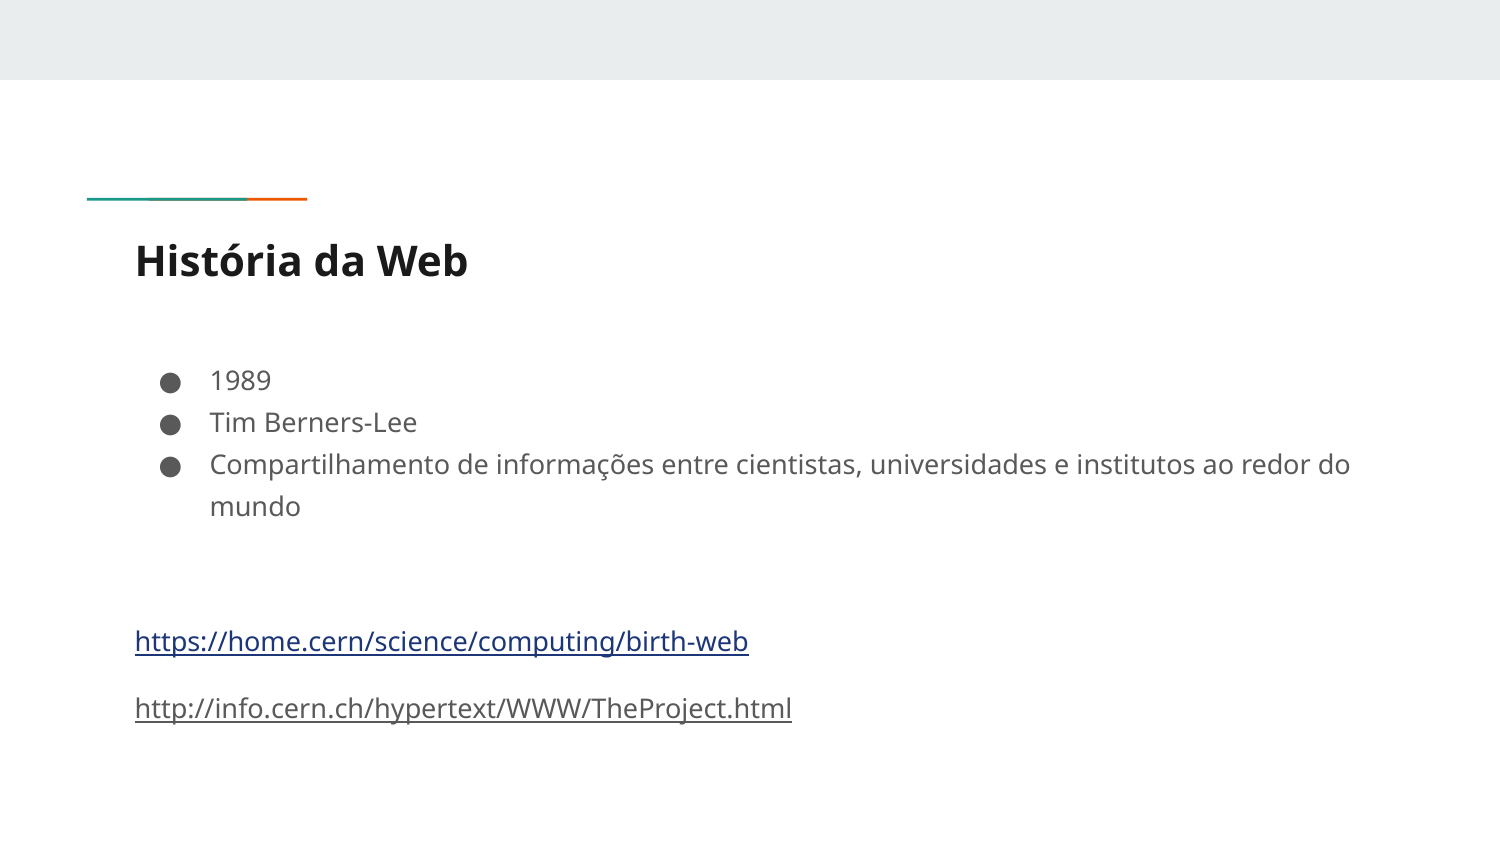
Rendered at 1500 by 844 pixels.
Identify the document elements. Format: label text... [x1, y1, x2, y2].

title História da Web [119, 216, 1381, 305]
list 1989 Tim Berners-Lee Compartilhamento de informações entre cientistas, universidades e institutos ao redor do mundo https://home.cern/science/computing/birth-web http://info.cern.ch/hypertext/WWW/TheProject.html [119, 341, 1381, 798]
